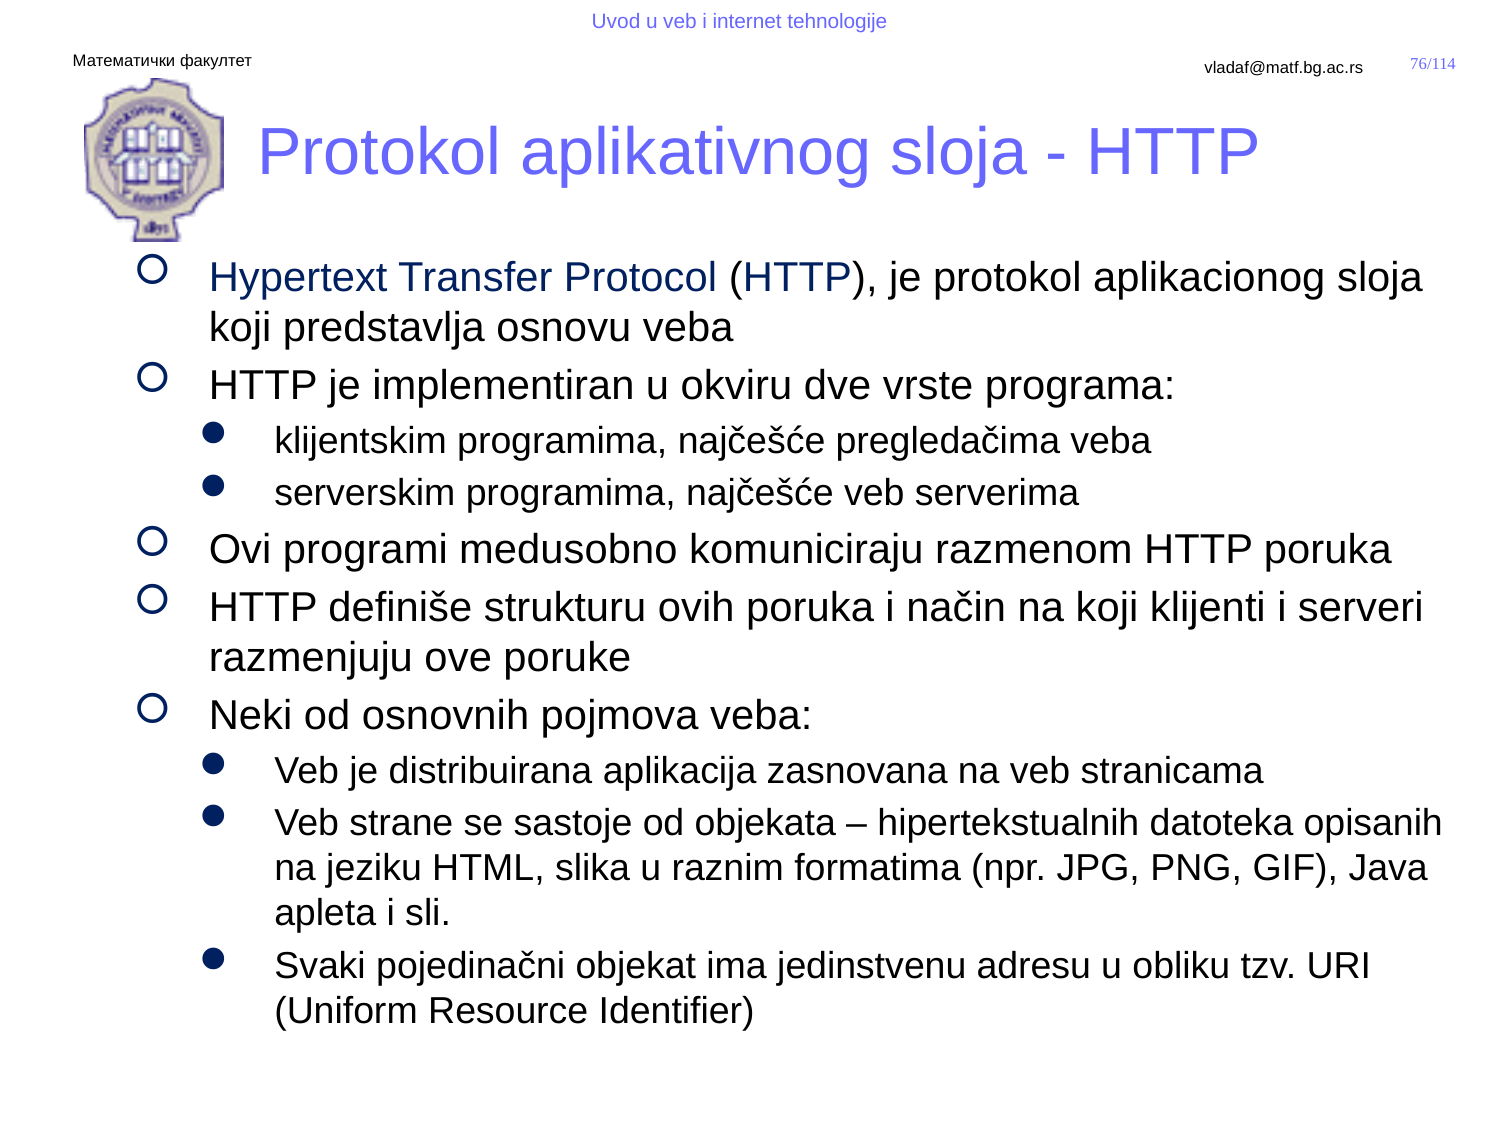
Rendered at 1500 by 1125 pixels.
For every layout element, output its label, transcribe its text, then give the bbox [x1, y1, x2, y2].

title Protokol aplikativnog sloja - HTTP [242, 54, 1388, 242]
list Hypertext Transfer Protocol (HTTP), je protokol aplikacionog sloja koji predstavlja osnovu veba HTTP je implementiran u okviru dve vrste programa: klijentskim programima, najčešće pregledačima veba serverskim programima, najčešće veb serverima Ovi programi medusobno komuniciraju razmenom HTTP poruka HTTP definiše strukturu ovih poruka i način na koji klijenti i serveri razmenjuju ove poruke Neki od osnovnih pojmova veba: Veb je distribuirana aplikacija zasnovana na veb stranicama Veb strane se sastoje od objekata – hipertekstualnih datoteka opisanih na jeziku HTML, slika u raznim formatima (npr. JPG, PNG, GIF), Java apleta i sli. Svaki pojedinačni objekat ima jedinstvenu adresu u obliku tzv. URI (Uniform Resource Identifier) [53, 242, 1483, 598]
picture [84, 78, 224, 242]
